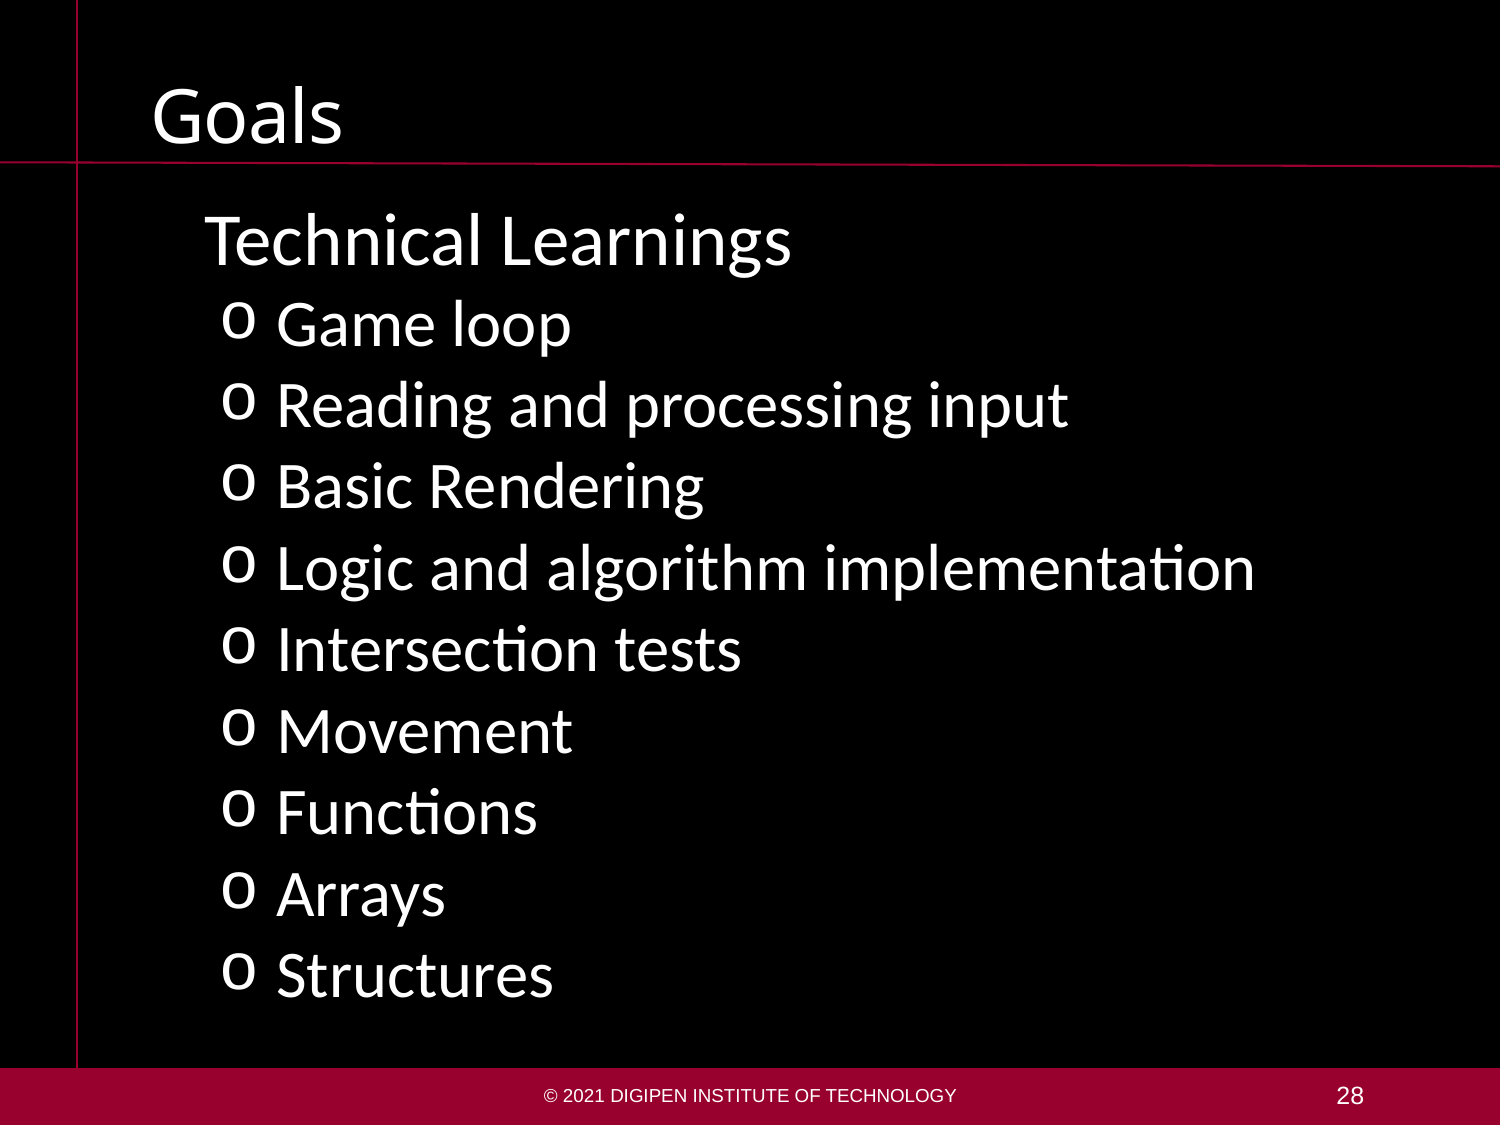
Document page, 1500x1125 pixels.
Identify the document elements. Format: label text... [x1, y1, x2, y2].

title Goals [135, 24, 1373, 167]
list Technical Learnings Game loop Reading and processing input Basic Rendering Logic and algorithm implementation Intersection tests Movement Functions Arrays Structures [135, 193, 1373, 1040]
footer © 2021 DigiPen Institute of Technology [453, 1064, 1047, 1125]
slide_number 28 [1218, 1064, 1380, 1125]
